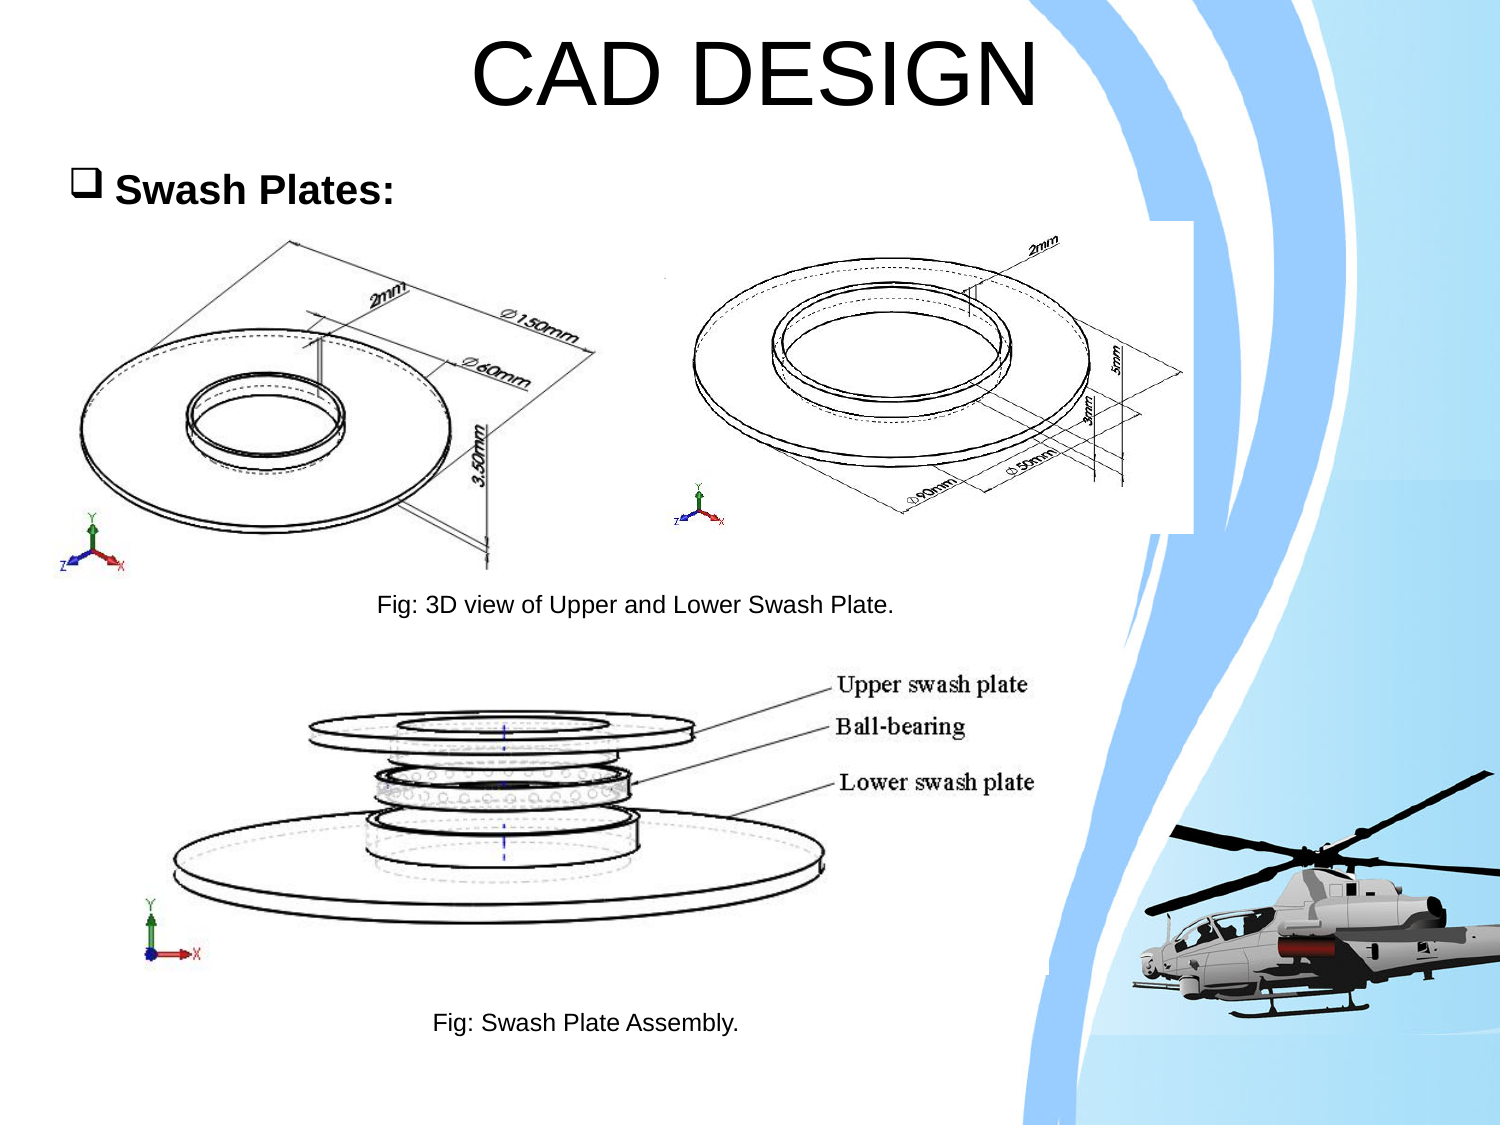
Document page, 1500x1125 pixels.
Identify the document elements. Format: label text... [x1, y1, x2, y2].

picture [0, 0, 1500, 1125]
text_box Fig: 3D view of Upper and Lower Swash Plate. [362, 580, 917, 626]
text_box Fig: Swash Plate Assembly. [417, 998, 756, 1044]
subtitle Swash Plates: [53, 155, 1275, 1069]
title CAD DESIGN [118, 73, 1394, 174]
